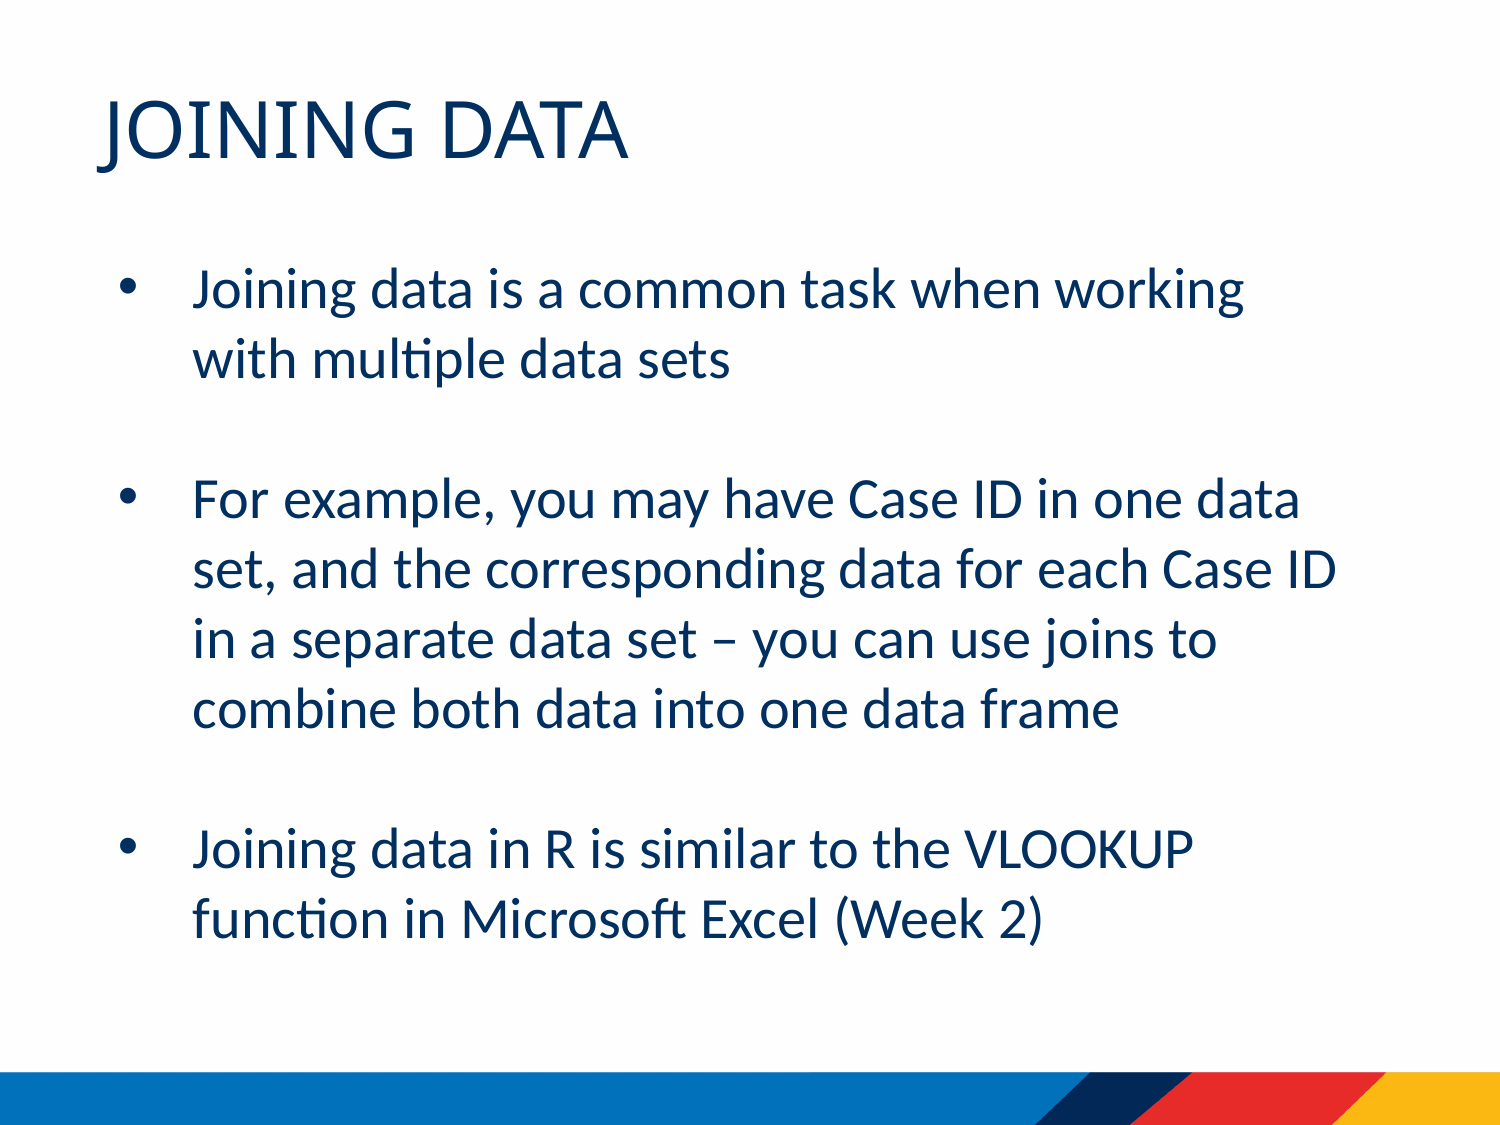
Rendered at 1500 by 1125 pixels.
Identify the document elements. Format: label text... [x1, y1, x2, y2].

text_box Joining data is a common task when working with multiple data sets For example, you may have Case ID in one data set, and the corresponding data for each Case ID in a separate data set – you can use joins to combine both data into one data frame Joining data in R is similar to the VLOOKUP function in Microsoft Excel (Week 2) [103, 243, 1377, 1028]
title joining data [103, 89, 1400, 202]
picture [0, 0, 1500, 1125]
